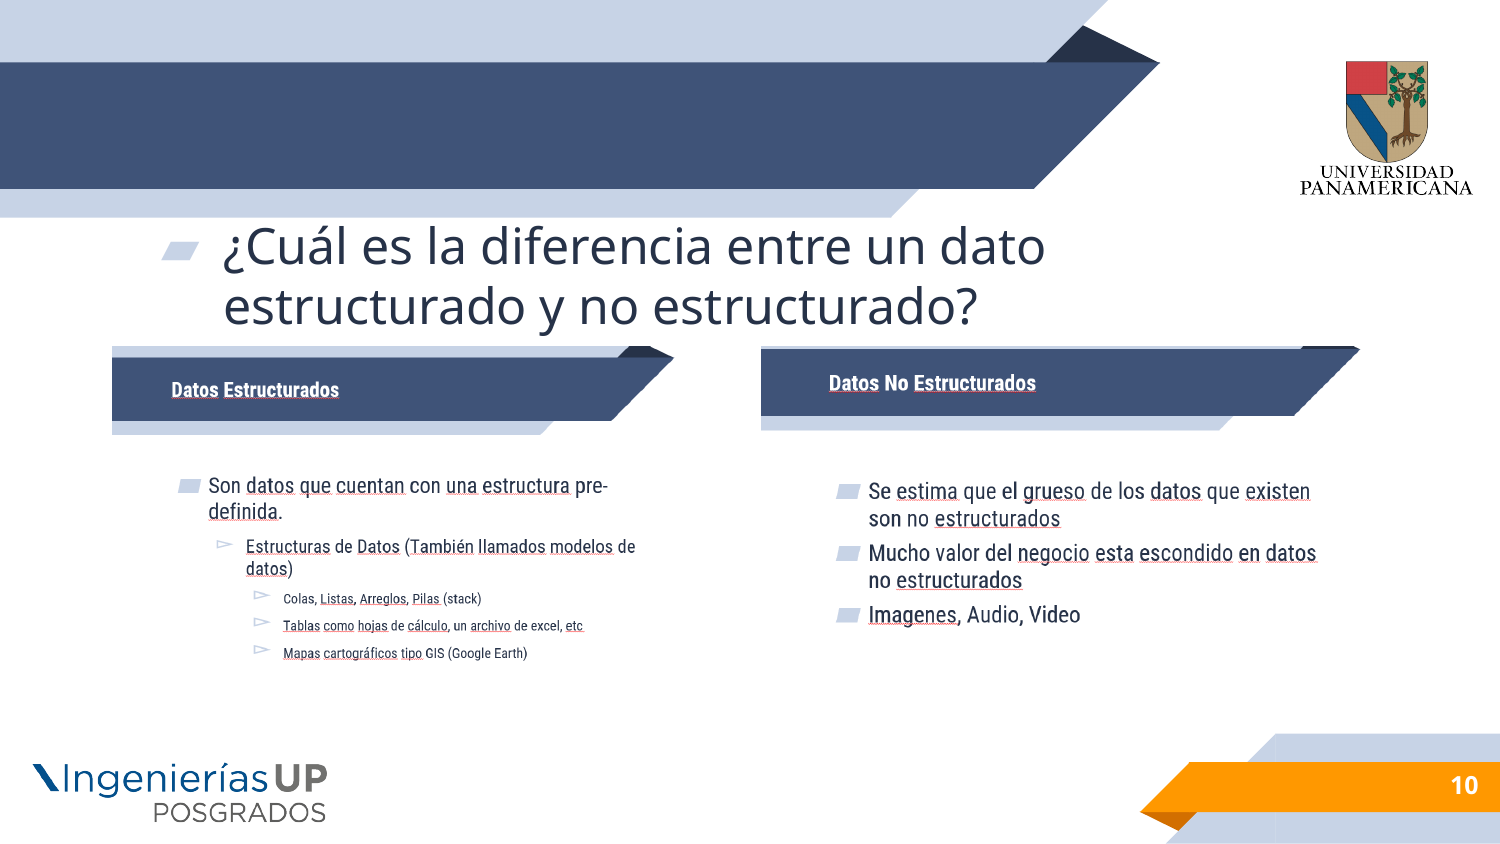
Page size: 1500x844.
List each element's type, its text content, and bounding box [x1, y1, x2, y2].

picture [1286, 44, 1490, 210]
list ¿Cuál es la diferencia entre un dato estructurado y no estructurado? [133, 217, 1140, 405]
picture [761, 345, 1373, 664]
slide_number 10 [1249, 760, 1494, 813]
picture [15, 737, 344, 844]
picture [112, 345, 684, 676]
